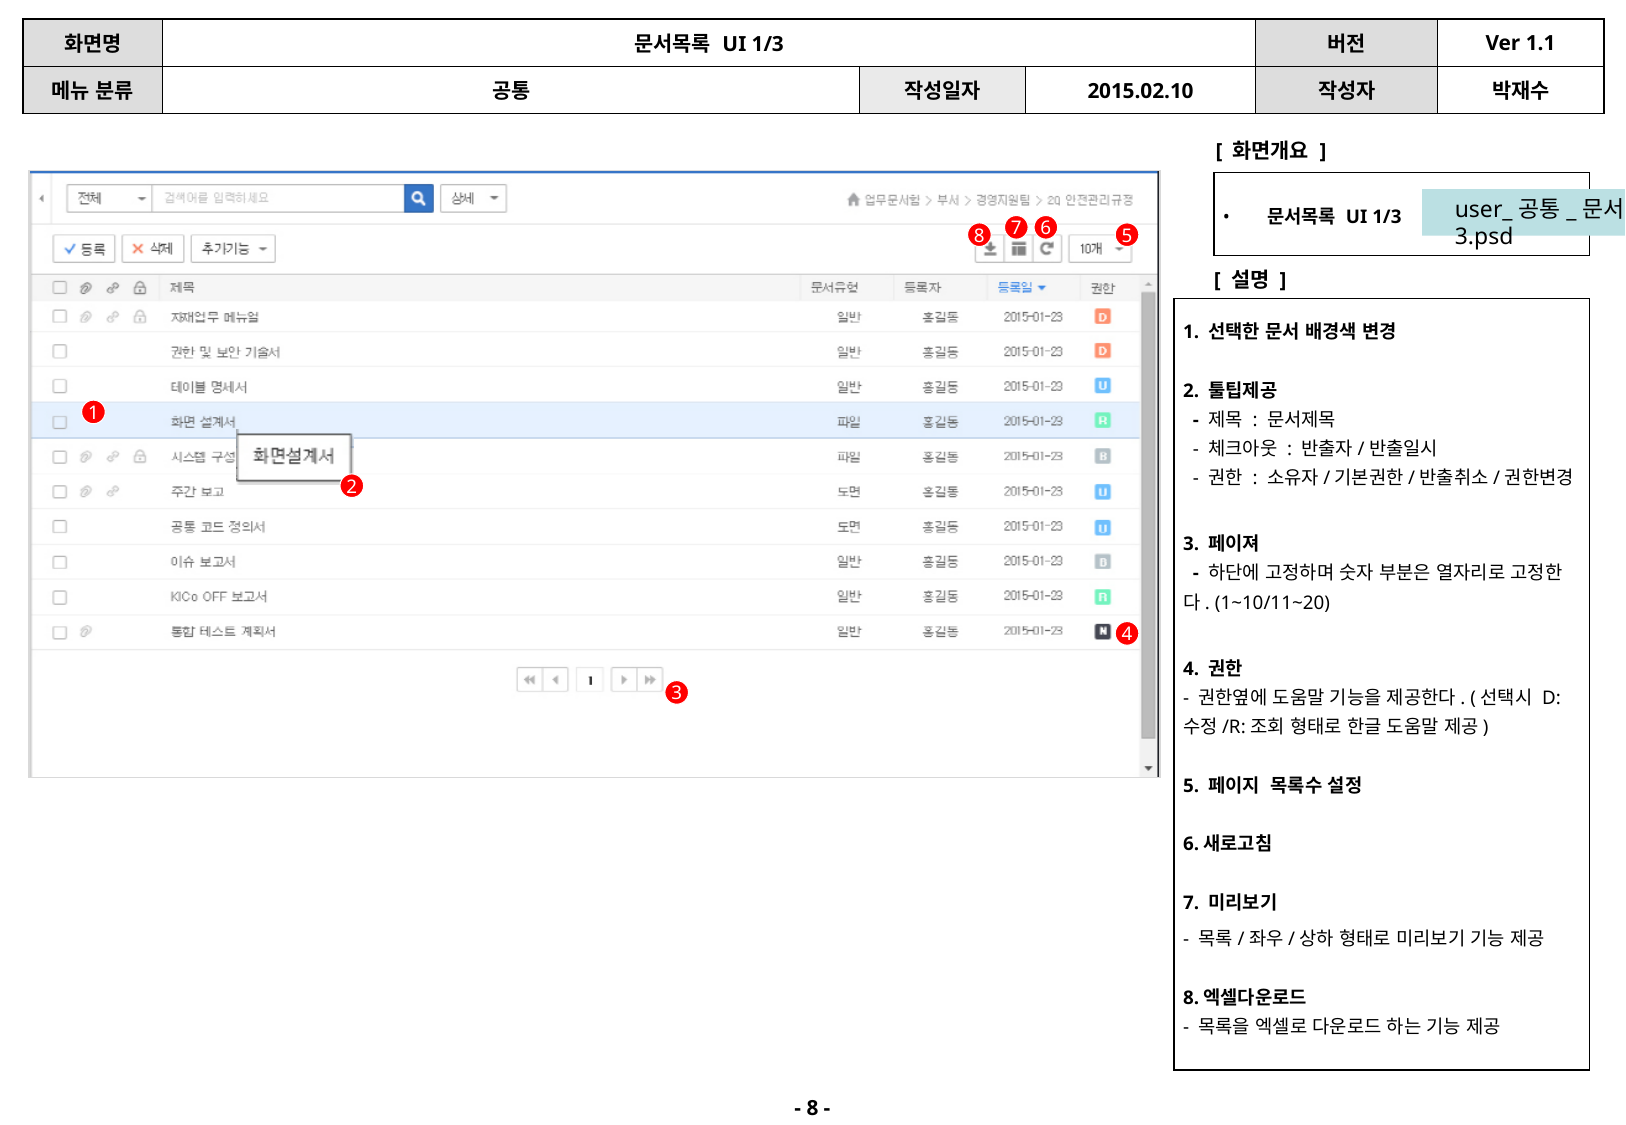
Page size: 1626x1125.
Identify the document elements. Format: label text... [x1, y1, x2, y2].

table_header Ver 1.1 [1438, 20, 1603, 66]
text_box user_공통_문서목록UI-1-1~1-7-3.psd [1440, 186, 1625, 257]
table_cell 메뉴 분류 [24, 67, 162, 113]
table_cell 작성자 [1256, 67, 1437, 113]
table_cell 박재수 [1438, 67, 1603, 113]
picture [29, 170, 1160, 777]
text_box [1420, 187, 1440, 238]
table_cell 2015.02.10 [1026, 67, 1255, 113]
table_header 문서목록 UI 1/3 [163, 20, 1255, 66]
text_box [ 화면개요 ] [1215, 137, 1327, 163]
table_cell 작성일자 [860, 67, 1025, 113]
table_cell 공통 [163, 67, 859, 113]
text_box 문서목록 UI 1/3 [1214, 172, 1590, 256]
table_header 버전 [1256, 20, 1437, 66]
text_box 1. 선택한 문서 배경색 변경 2. 툴팁제공 - 제목 : 문서제목 - 체크아웃 : 반출자/반출일시 - 권한 : 소유자/기본권한/반출취소/권한변경 3. 페이져 - 하단에 고정하며 숫자 부분은 열자리로 고정한다. (1~10/11~20) 4. 권한 - 권한옆에 도움말 기능을 제공한다. (선택시 D:수정/R:조회 형태로 한글 도움말 제공) 5. 페이지 목록수 설정 6.새로고침 7. 미리보기 - 목록/좌우/상하 형태로 미리보기 기능 제공 8.엑셀다운로드 - 목록을 엑셀로 다운로드 하는 기능 제공 [1174, 298, 1590, 1071]
table_header 화면명 [24, 20, 162, 66]
text_box [ 설명 ] [1213, 267, 1287, 293]
